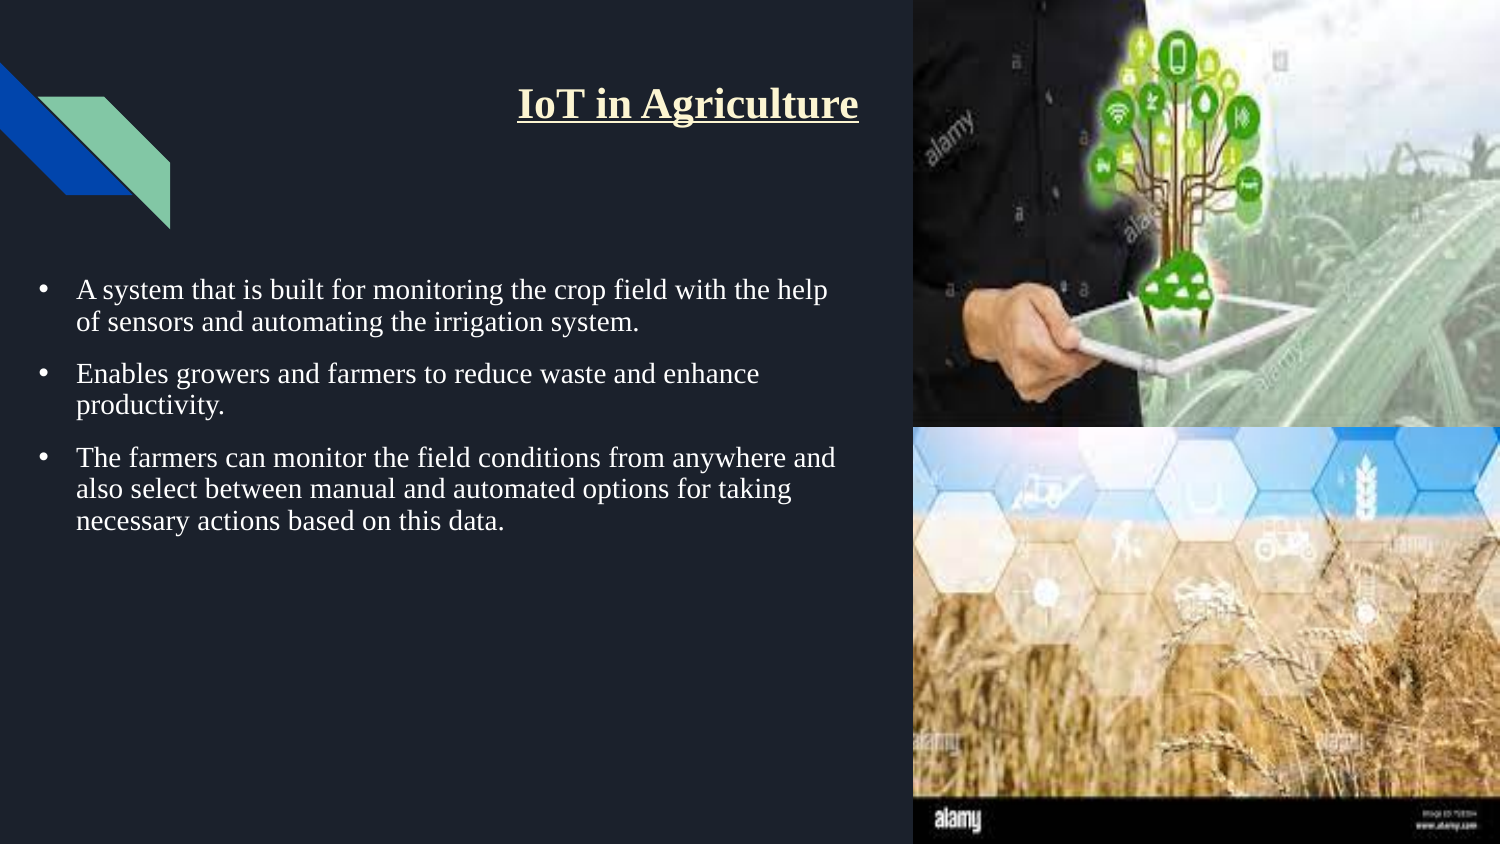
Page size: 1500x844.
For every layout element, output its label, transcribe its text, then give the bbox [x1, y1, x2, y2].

picture [913, 0, 1500, 844]
title IoT in Agriculture [137, 59, 908, 278]
text_box A system that is built for monitoring the crop field with the help of sensors and automating the irrigation system. Enables growers and farmers to reduce waste and enhance productivity. The farmers can monitor the field conditions from anywhere and also select between manual and automated options for taking necessary actions based on this data. [23, 266, 865, 752]
